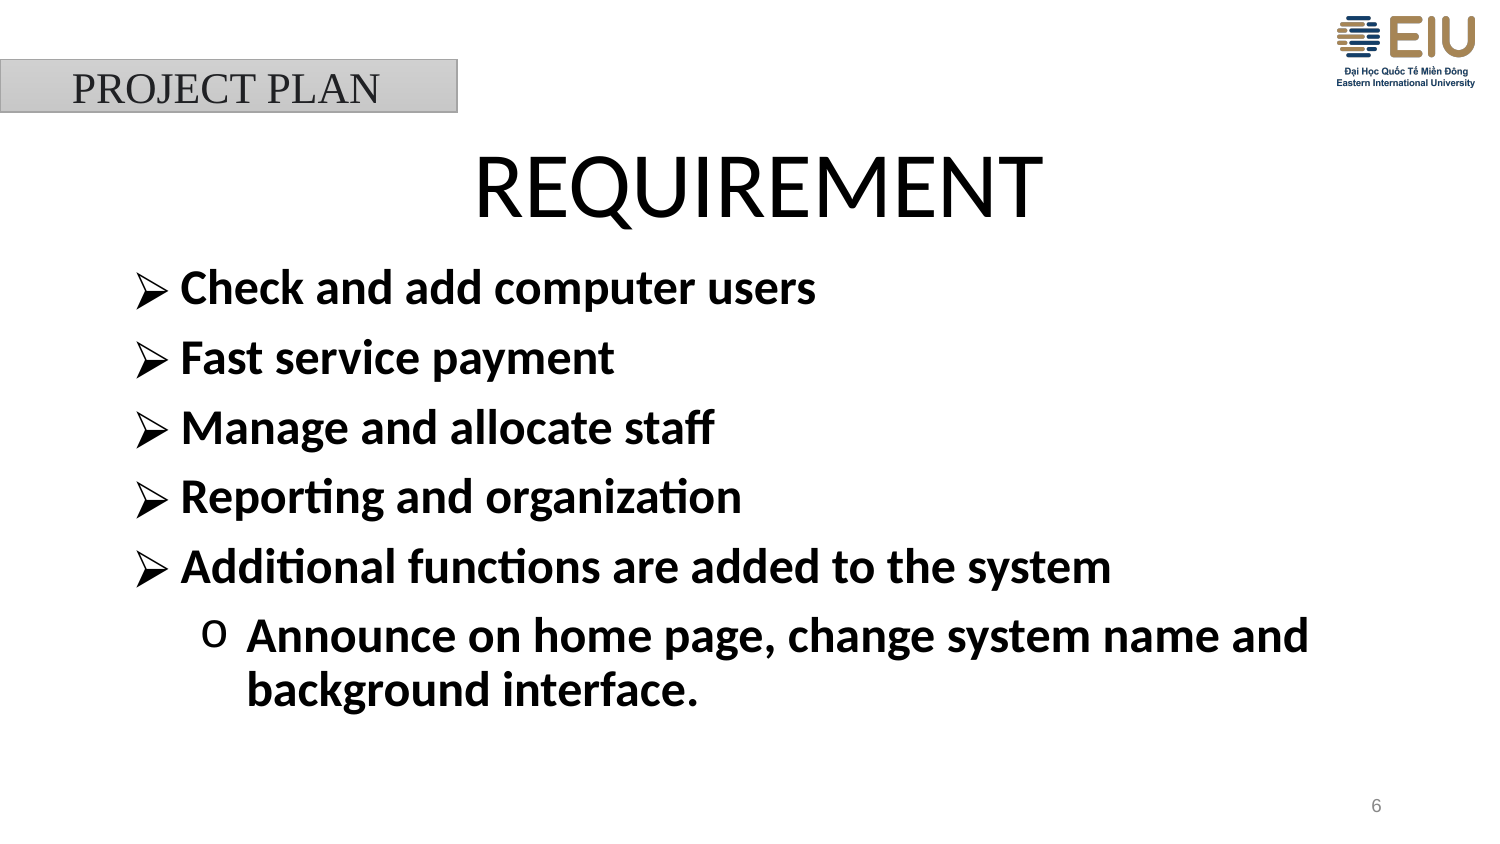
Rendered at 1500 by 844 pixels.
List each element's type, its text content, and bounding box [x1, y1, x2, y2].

title REQUIREMENT [112, 124, 1406, 246]
slide_number ‹#› [1059, 782, 1397, 827]
picture [1336, 15, 1475, 88]
list Check and add computer users Fast service payment Manage and allocate staff Reporting and organization Additional functions are added to the system Announce on home page, change system name and background interface. [118, 254, 1397, 750]
text_box PROJECT PLAN [0, 59, 458, 112]
